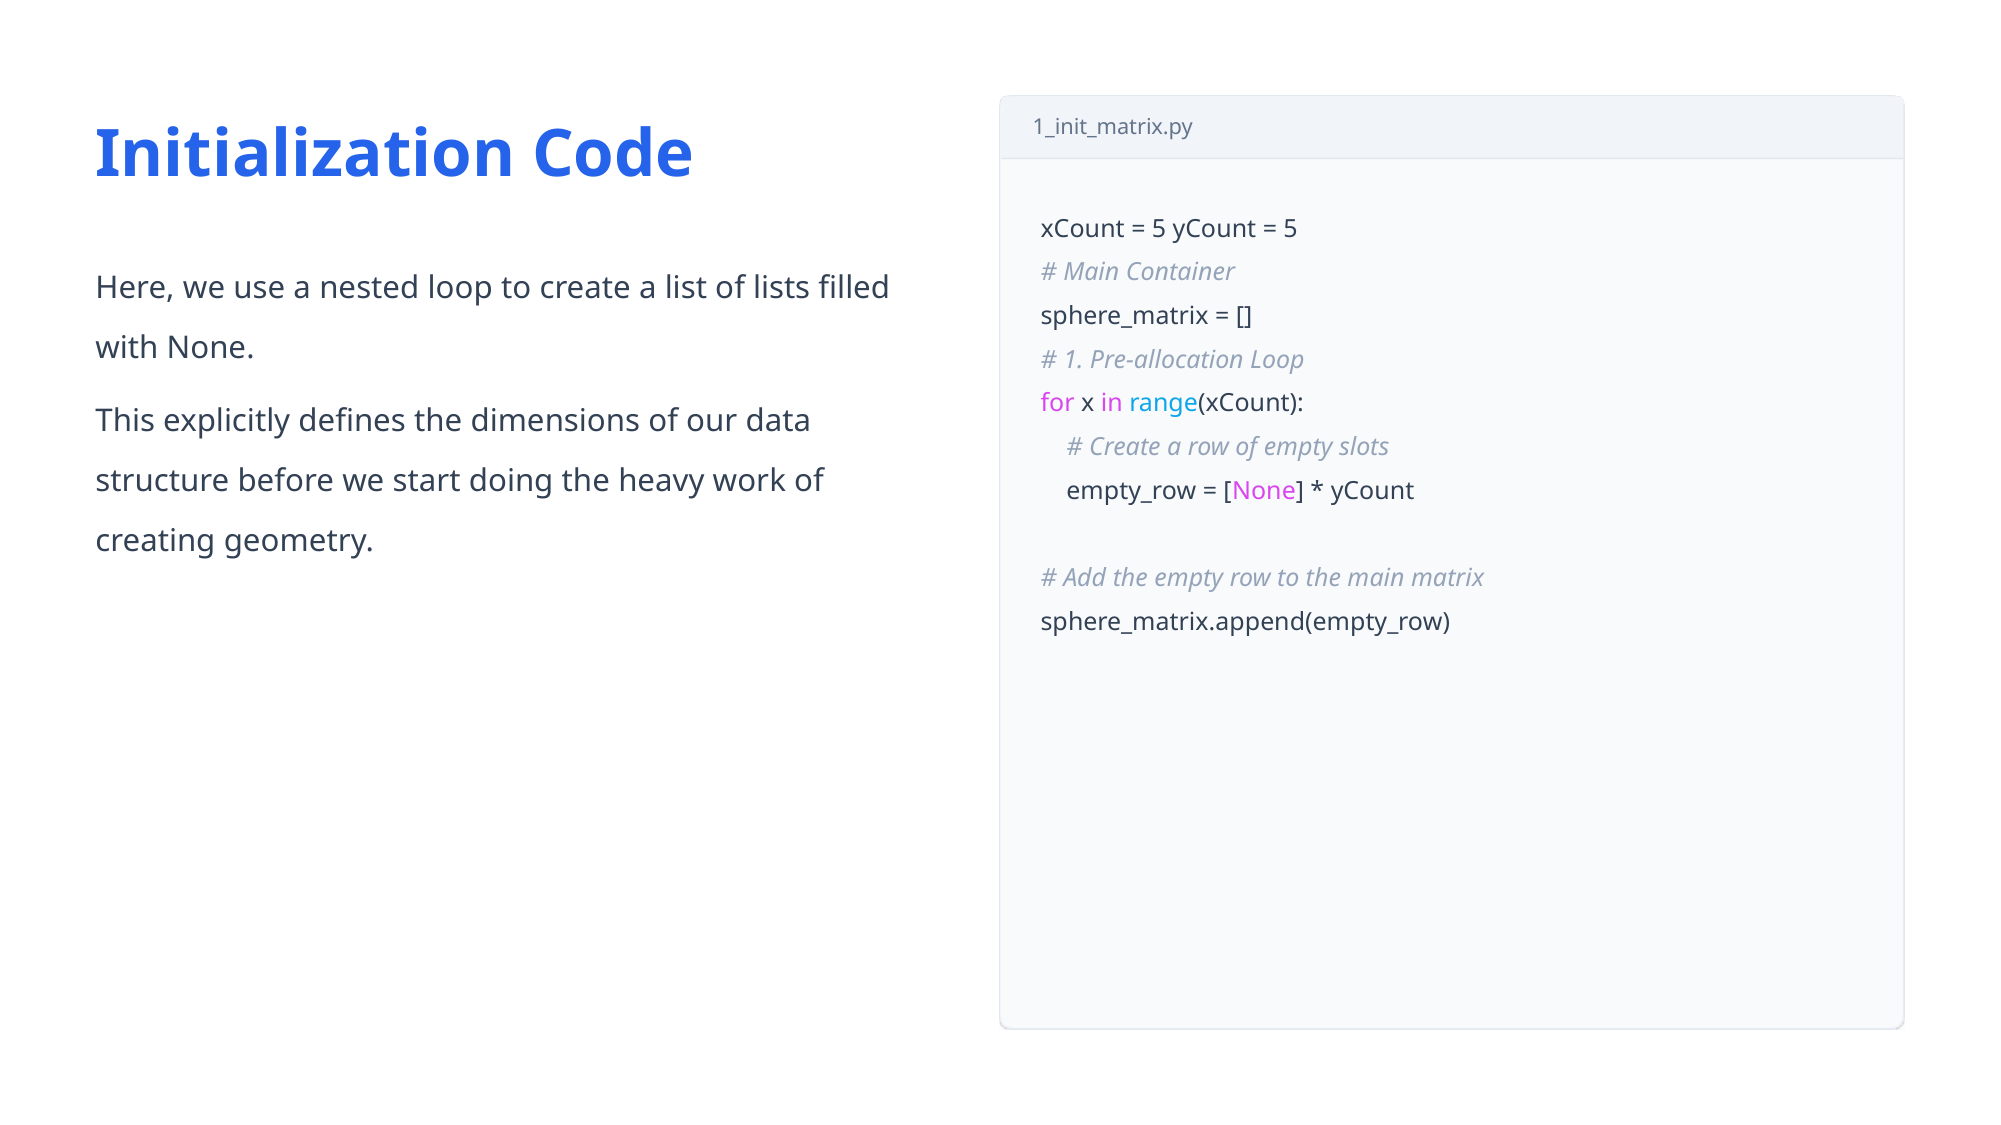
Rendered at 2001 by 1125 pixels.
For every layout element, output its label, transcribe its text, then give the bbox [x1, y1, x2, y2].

picture [999, 95, 1905, 1030]
text_box Initialization Code [95, 110, 951, 190]
text_box Here, we use a nested loop to create a list of lists filled with None. [95, 245, 910, 365]
text_box This explicitly defines the dimensions of our data structure before we start doing the heavy work of creating geometry. [95, 378, 910, 558]
